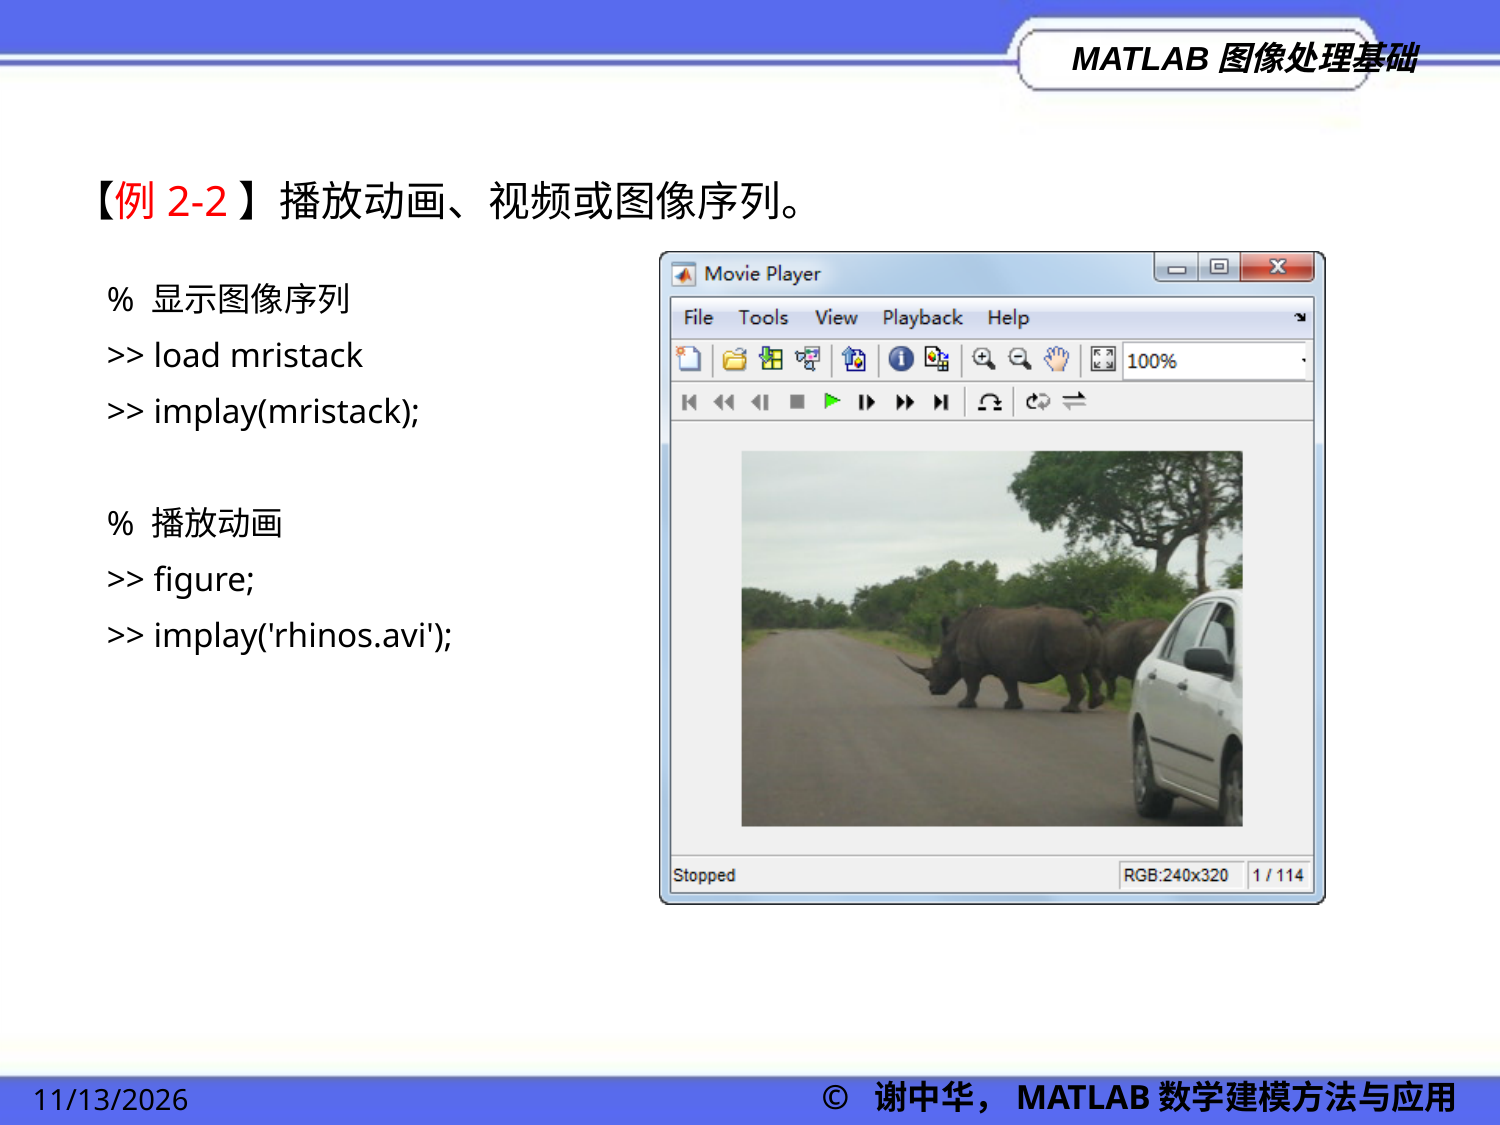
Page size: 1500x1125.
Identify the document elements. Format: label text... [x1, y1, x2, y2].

picture [0, 0, 1500, 1125]
footer © 谢中华，MATLAB数学建模方法与应用 [797, 1074, 1483, 1118]
text_box 【例2-2】播放动画、视频或图像序列。 [58, 142, 1090, 233]
text_box % 显示图像序列 >> load mristack >> implay(mristack); % 播放动画 >> figure; >> implay('rhinos.avi'); [92, 255, 655, 662]
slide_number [17, 1085, 368, 1118]
